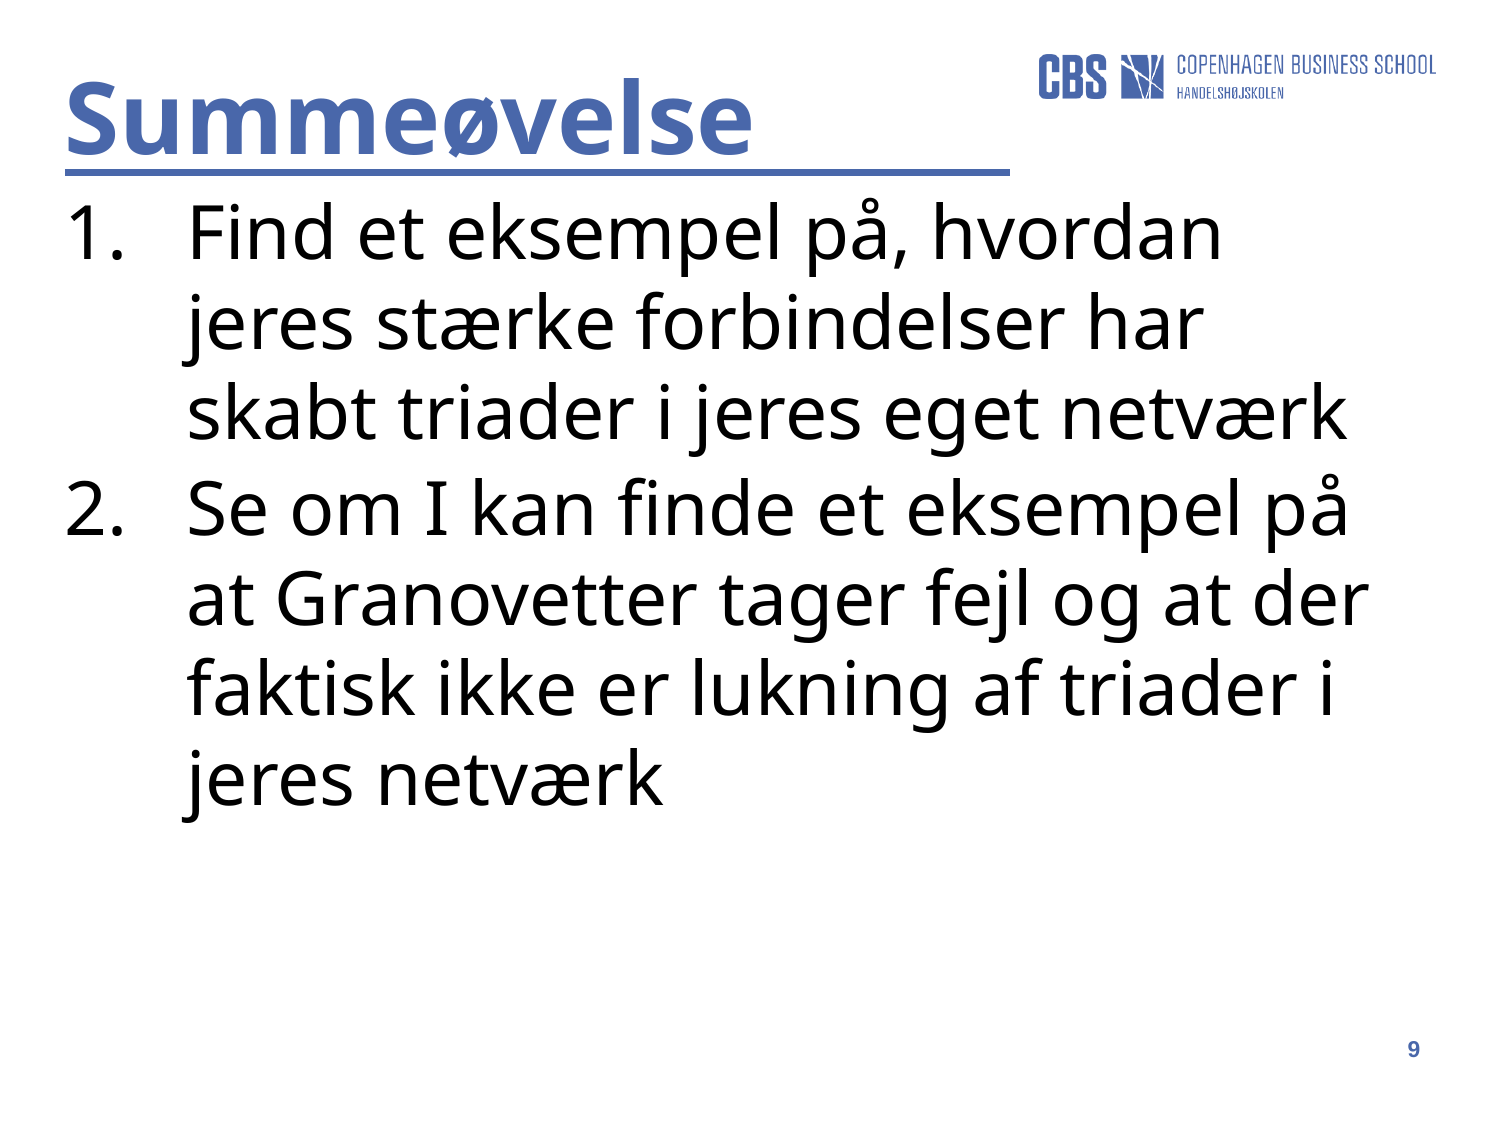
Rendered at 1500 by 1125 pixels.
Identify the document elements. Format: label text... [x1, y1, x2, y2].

picture [1039, 54, 1436, 99]
list Find et eksempel på, hvordan jeres stærke forbindelser har skabt triader i jeres eget netværk Se om I kan finde et eksempel på at Granovetter tager fejl og at der faktisk ikke er lukning af triader i jeres netværk [64, 184, 1412, 1028]
list Summeøvelse [64, 54, 1011, 172]
